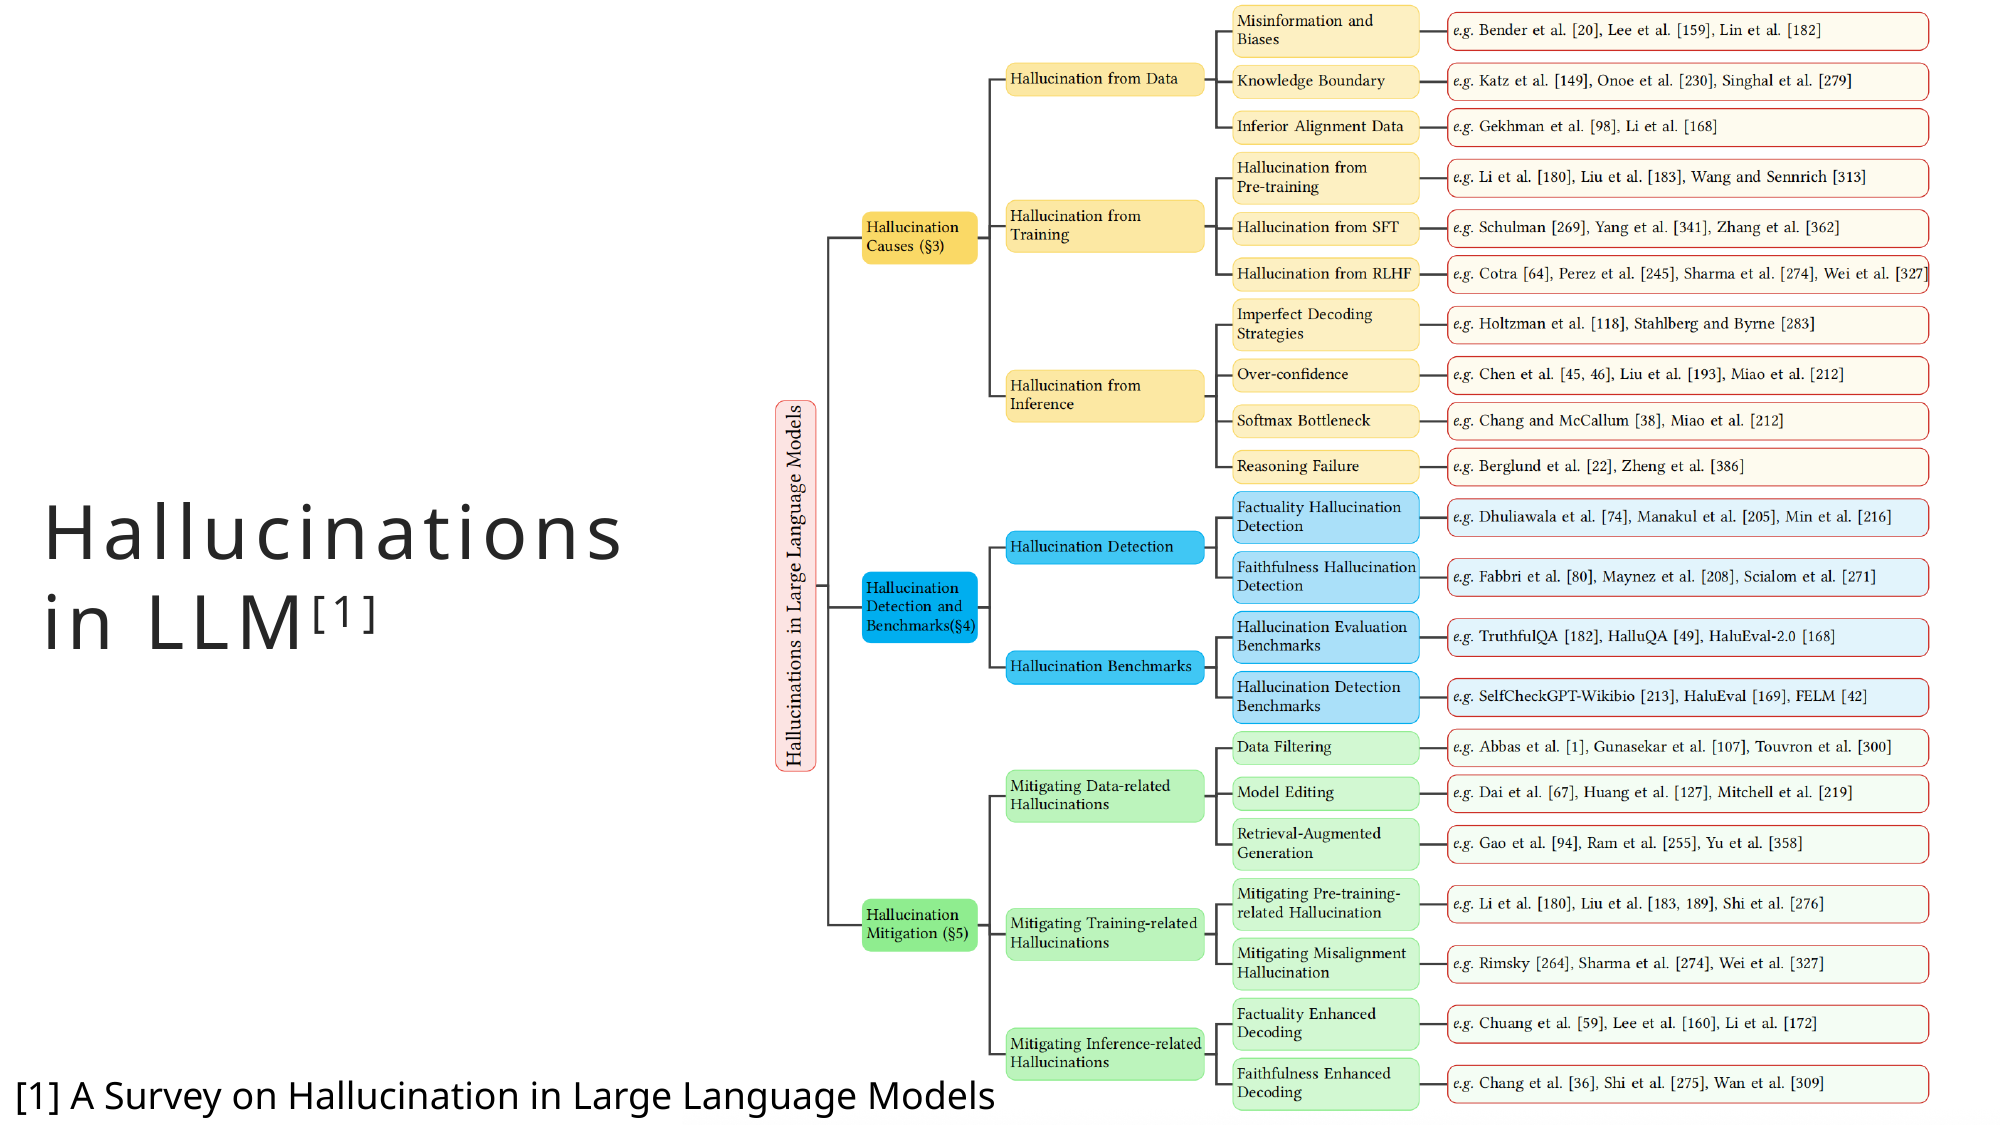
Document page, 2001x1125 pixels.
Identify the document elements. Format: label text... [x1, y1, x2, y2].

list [681, 0, 2000, 1125]
text_box [1] A Survey on Hallucination in Large Language Models [0, 1064, 681, 1125]
title Hallucinations in LLM[1] [27, 99, 681, 1050]
